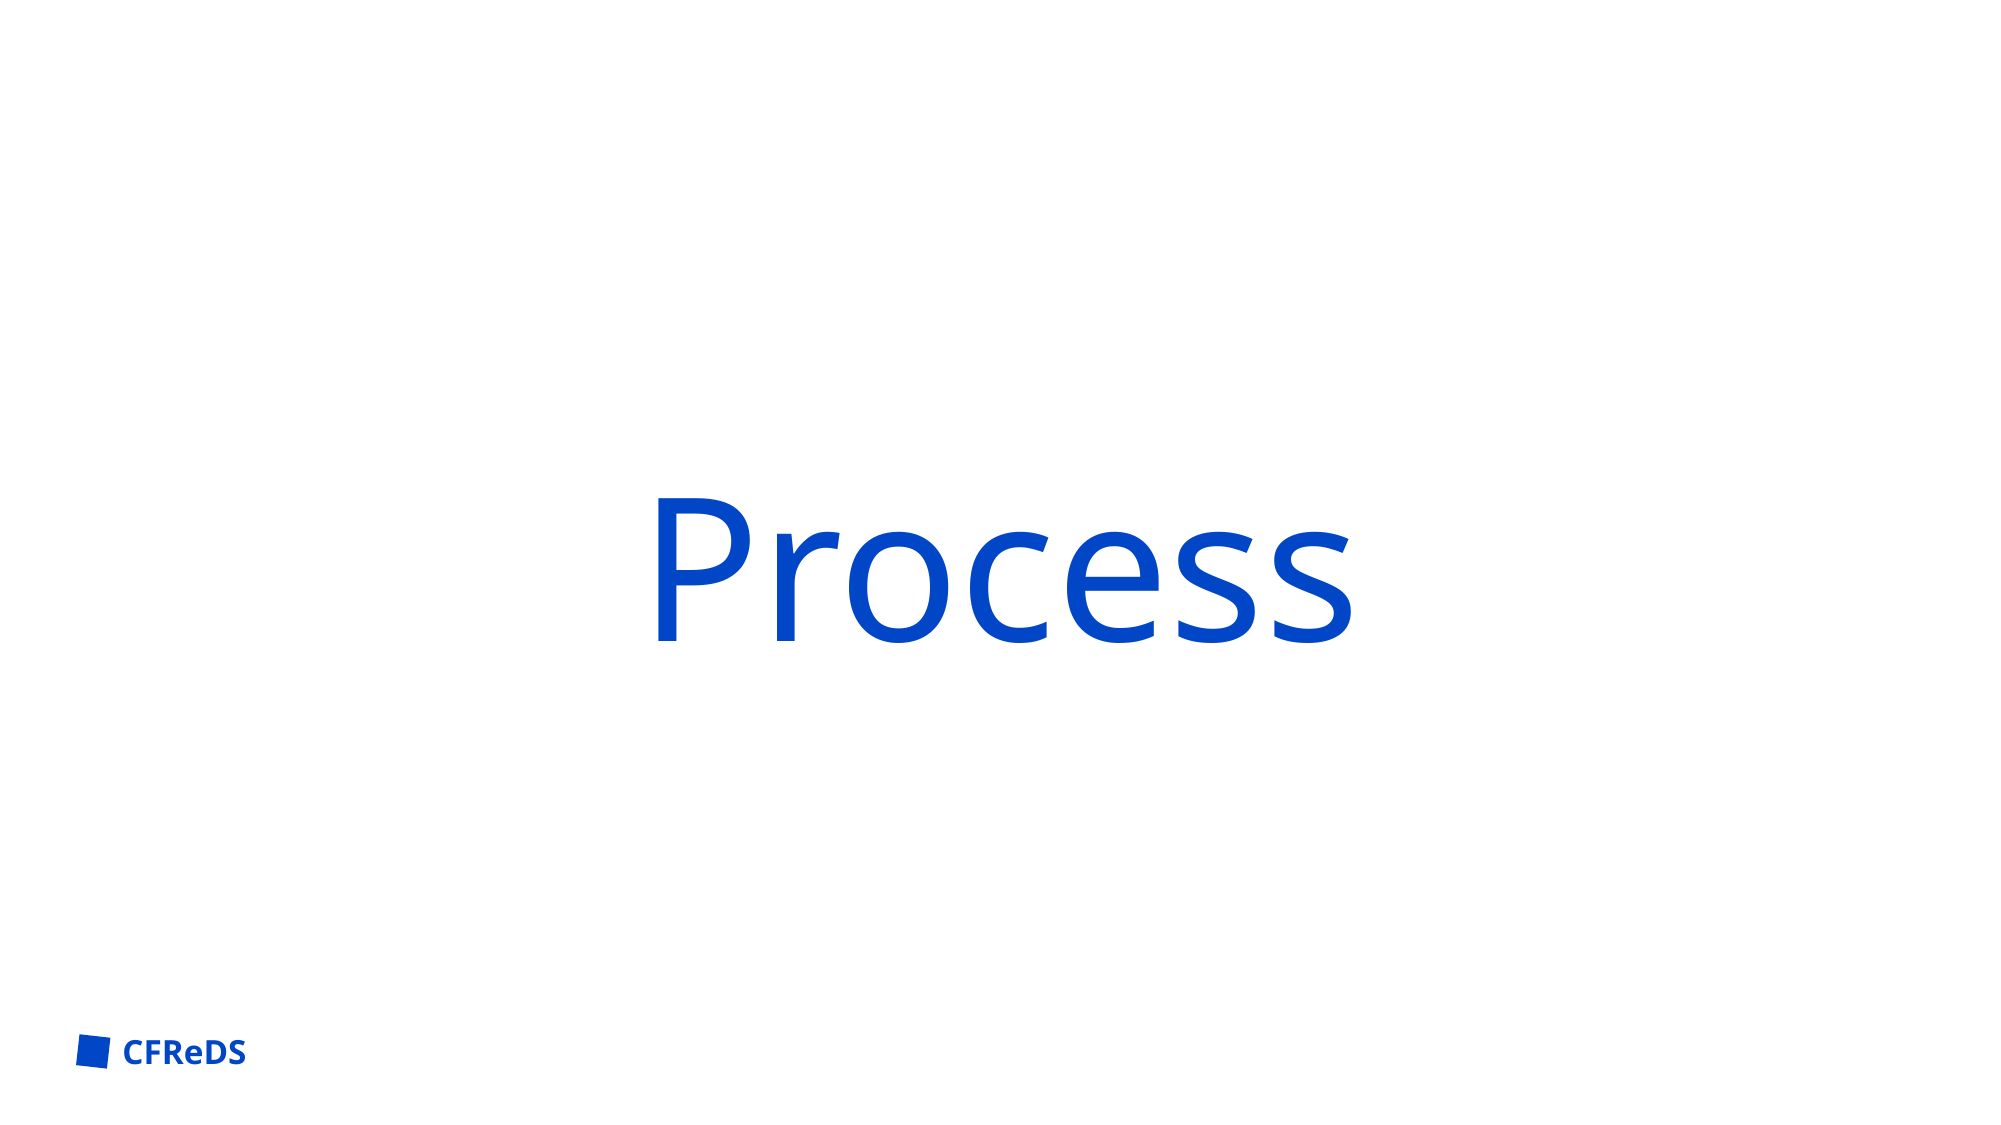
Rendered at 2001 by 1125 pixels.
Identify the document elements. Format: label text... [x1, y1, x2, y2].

text_box CFReDS [107, 1023, 950, 1079]
text_box [76, 1034, 107, 1069]
text_box Process [463, 433, 1537, 689]
